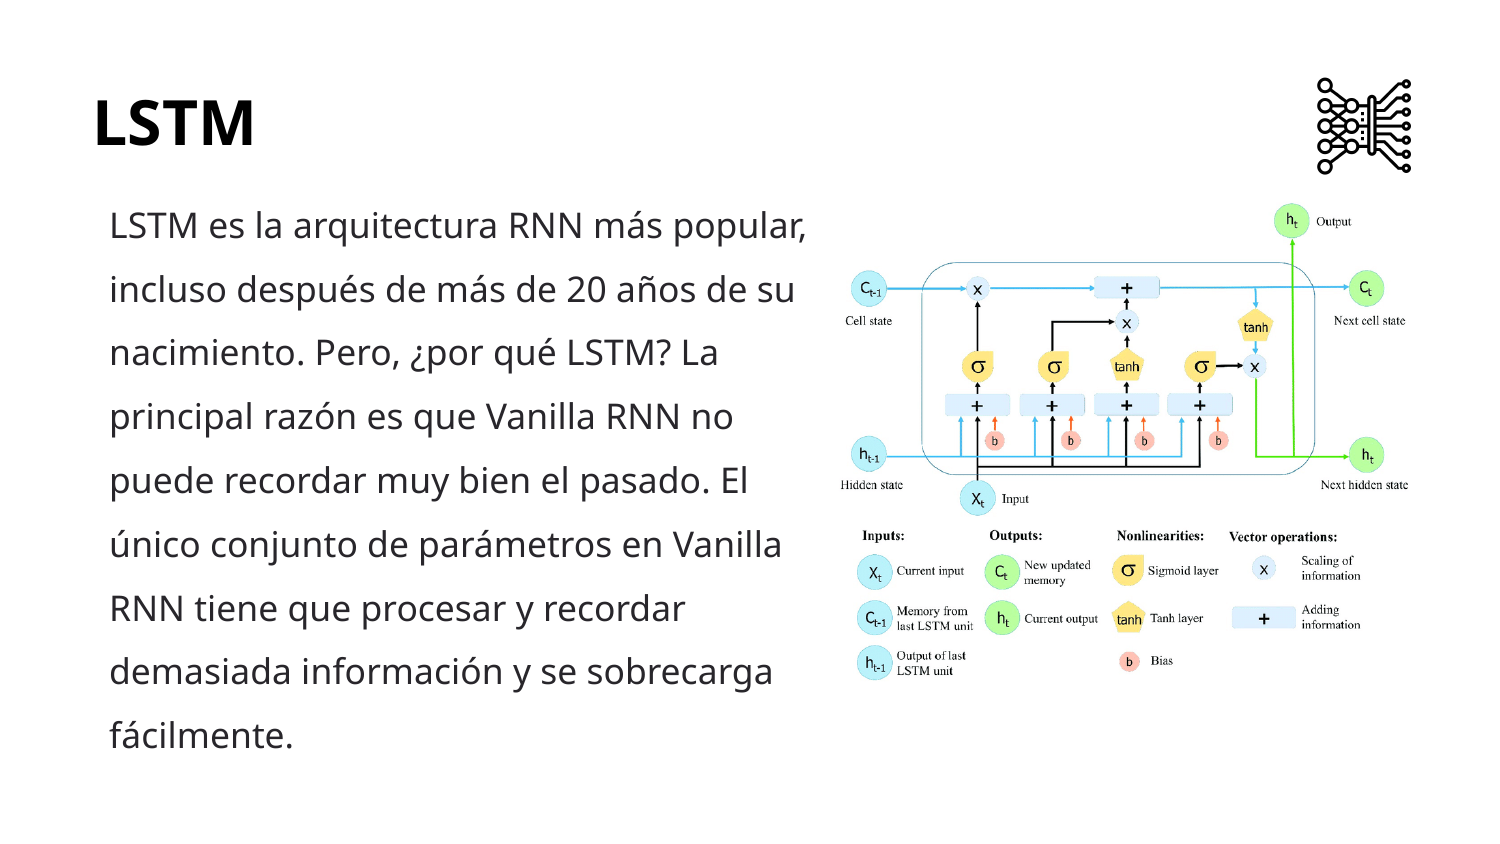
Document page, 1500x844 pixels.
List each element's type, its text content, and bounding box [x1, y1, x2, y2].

text_box LSTM [77, 76, 1313, 175]
text_box LSTM es la arquitectura RNN más popular, incluso después de más de 20 años de su nacimiento. Pero, ¿por qué LSTM? La principal razón es que Vanilla RNN no puede recordar muy bien el pasado. El único conjunto de parámetros en Vanilla RNN tiene que procesar y recordar demasiada información y se sobrecarga fácilmente. [94, 166, 824, 771]
picture [1314, 76, 1414, 176]
picture [834, 198, 1414, 685]
